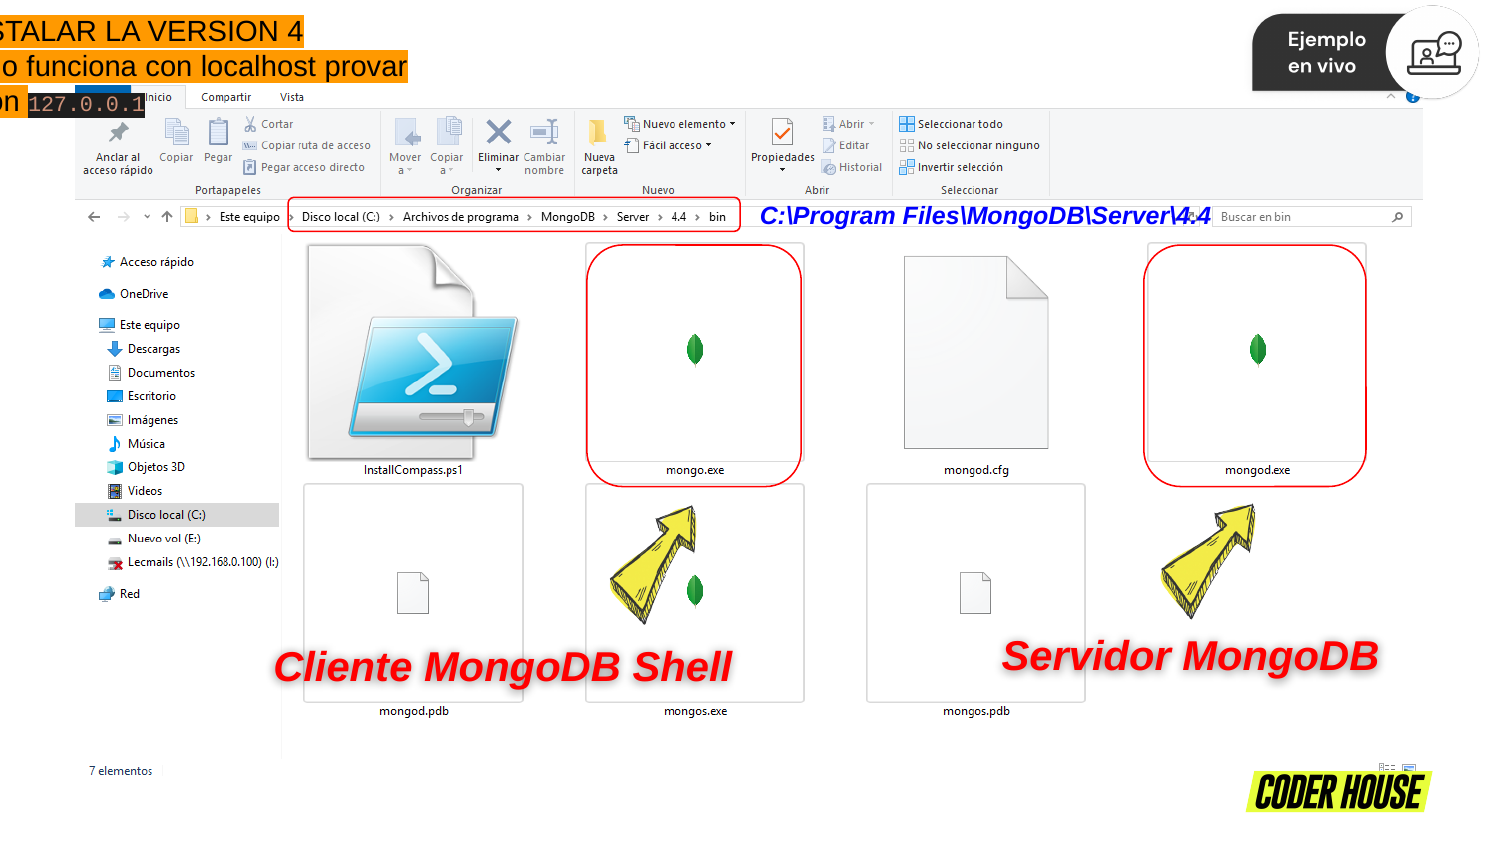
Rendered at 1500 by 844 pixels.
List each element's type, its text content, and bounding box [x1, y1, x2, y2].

text_box *OJO INSTALAR LA VERSION 4 *OJO si no funciona con localhost provar directo con 127.0.0.1 [0, 0, 460, 133]
picture [74, 0, 1500, 819]
